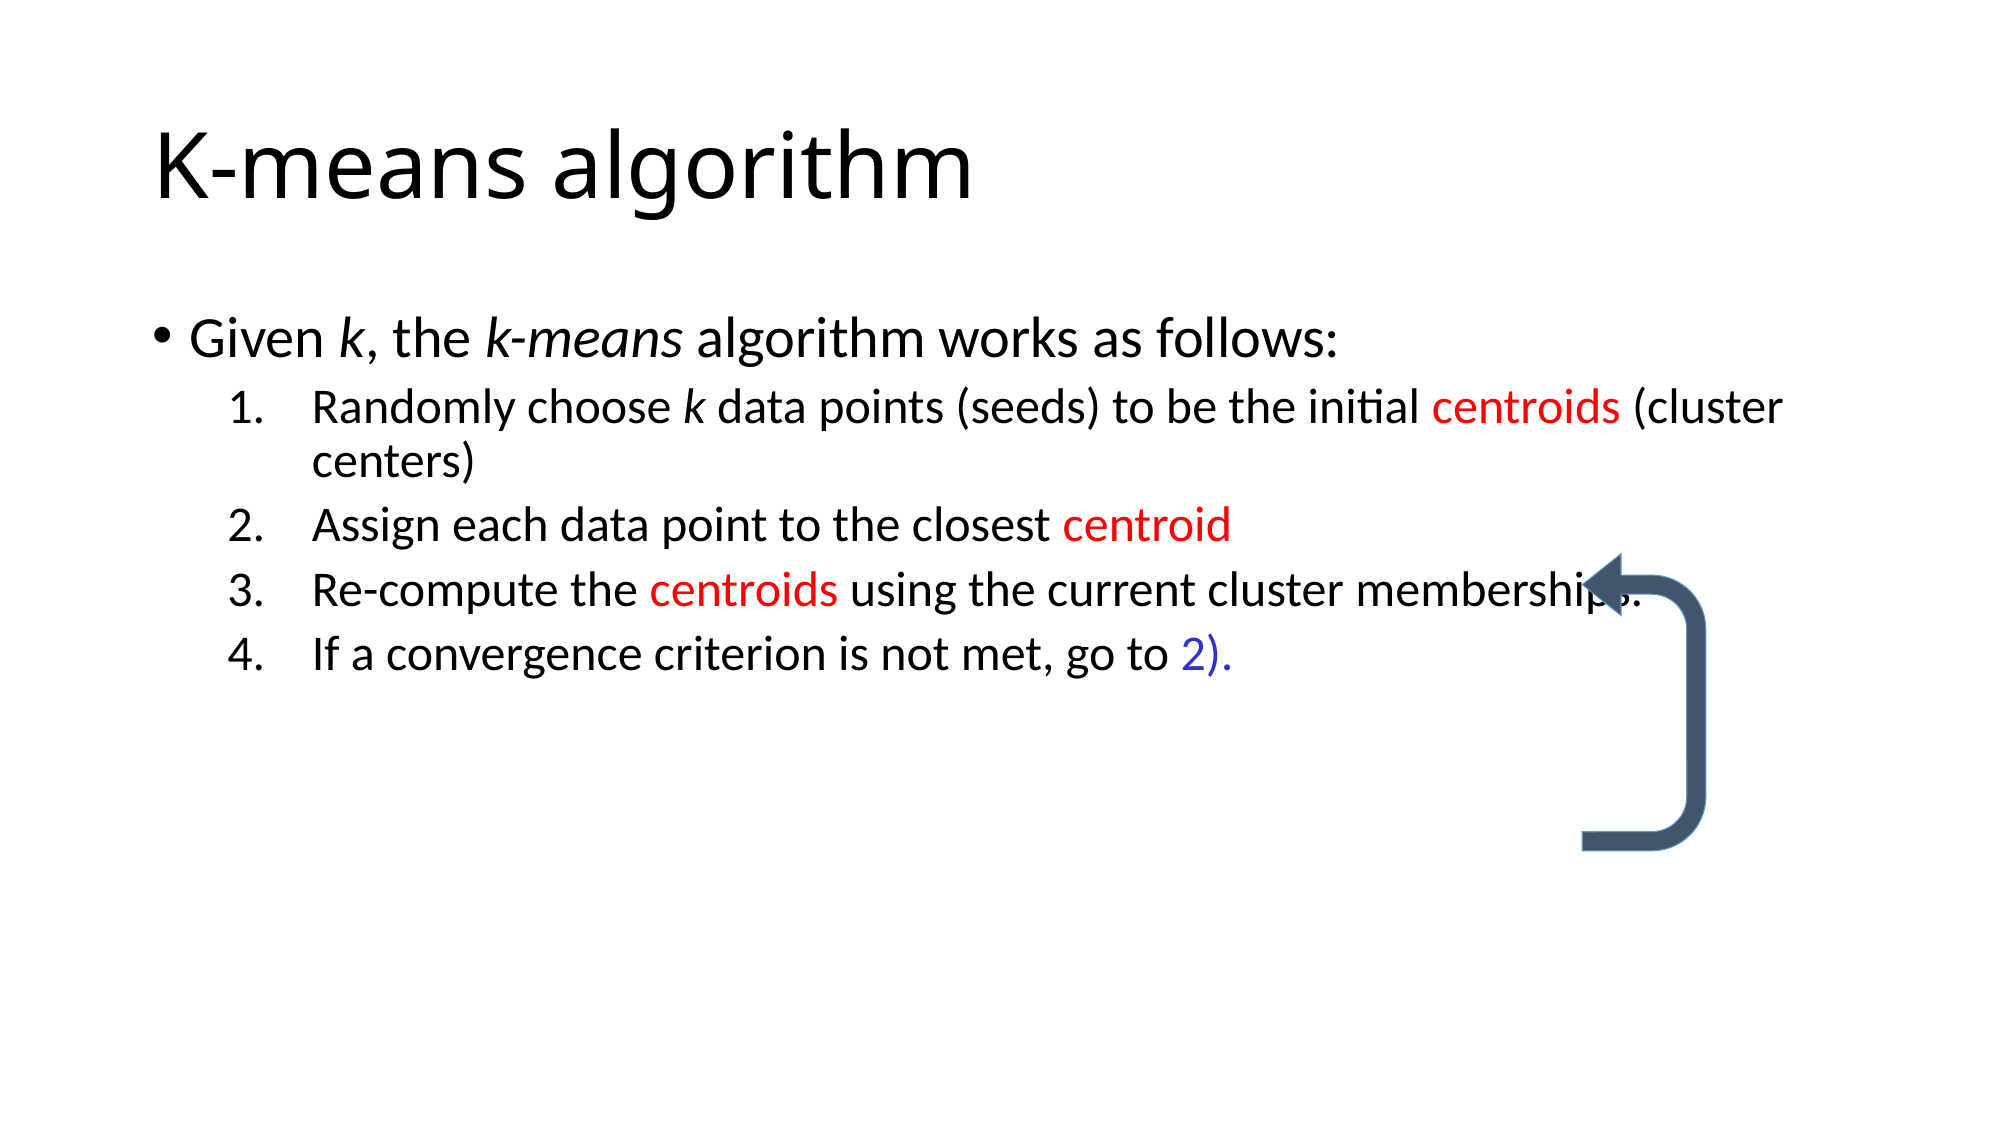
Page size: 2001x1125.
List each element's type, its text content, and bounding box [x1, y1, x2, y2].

list Given k, the k-means algorithm works as follows: Randomly choose k data points (seeds) to be the initial centroids (cluster centers) Assign each data point to the closest centroid Re-compute the centroids using the current cluster memberships. If a convergence criterion is not met, go to 2). [137, 299, 1863, 1014]
text_box [1581, 552, 1707, 852]
title K-means algorithm [137, 59, 1863, 278]
